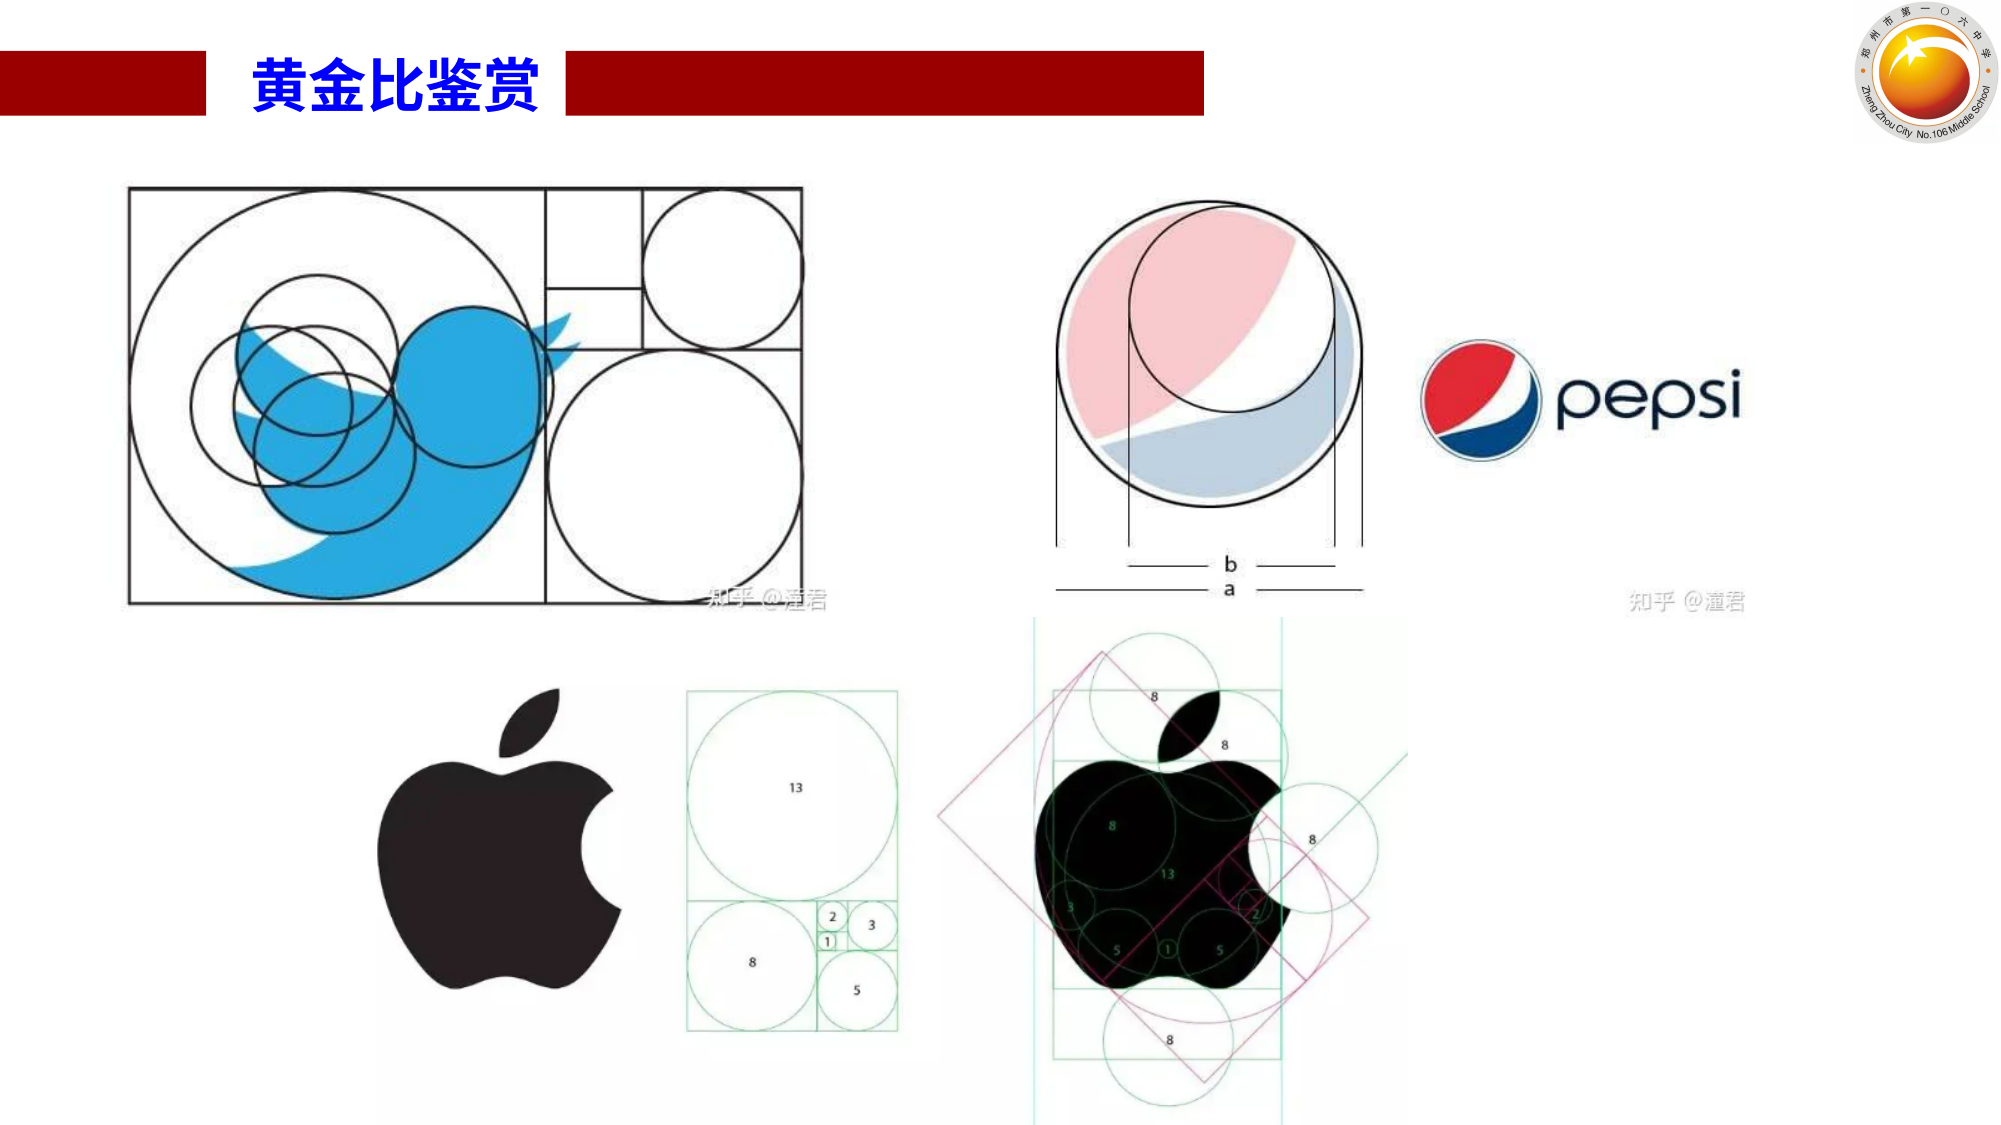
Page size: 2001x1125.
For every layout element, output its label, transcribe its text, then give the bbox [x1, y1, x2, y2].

text_box [564, 50, 1205, 117]
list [1016, 158, 1765, 632]
text_box 黄金比鉴赏 [227, 41, 566, 127]
picture [84, 156, 1409, 1125]
text_box [0, 50, 207, 117]
picture [1853, 1, 2000, 144]
